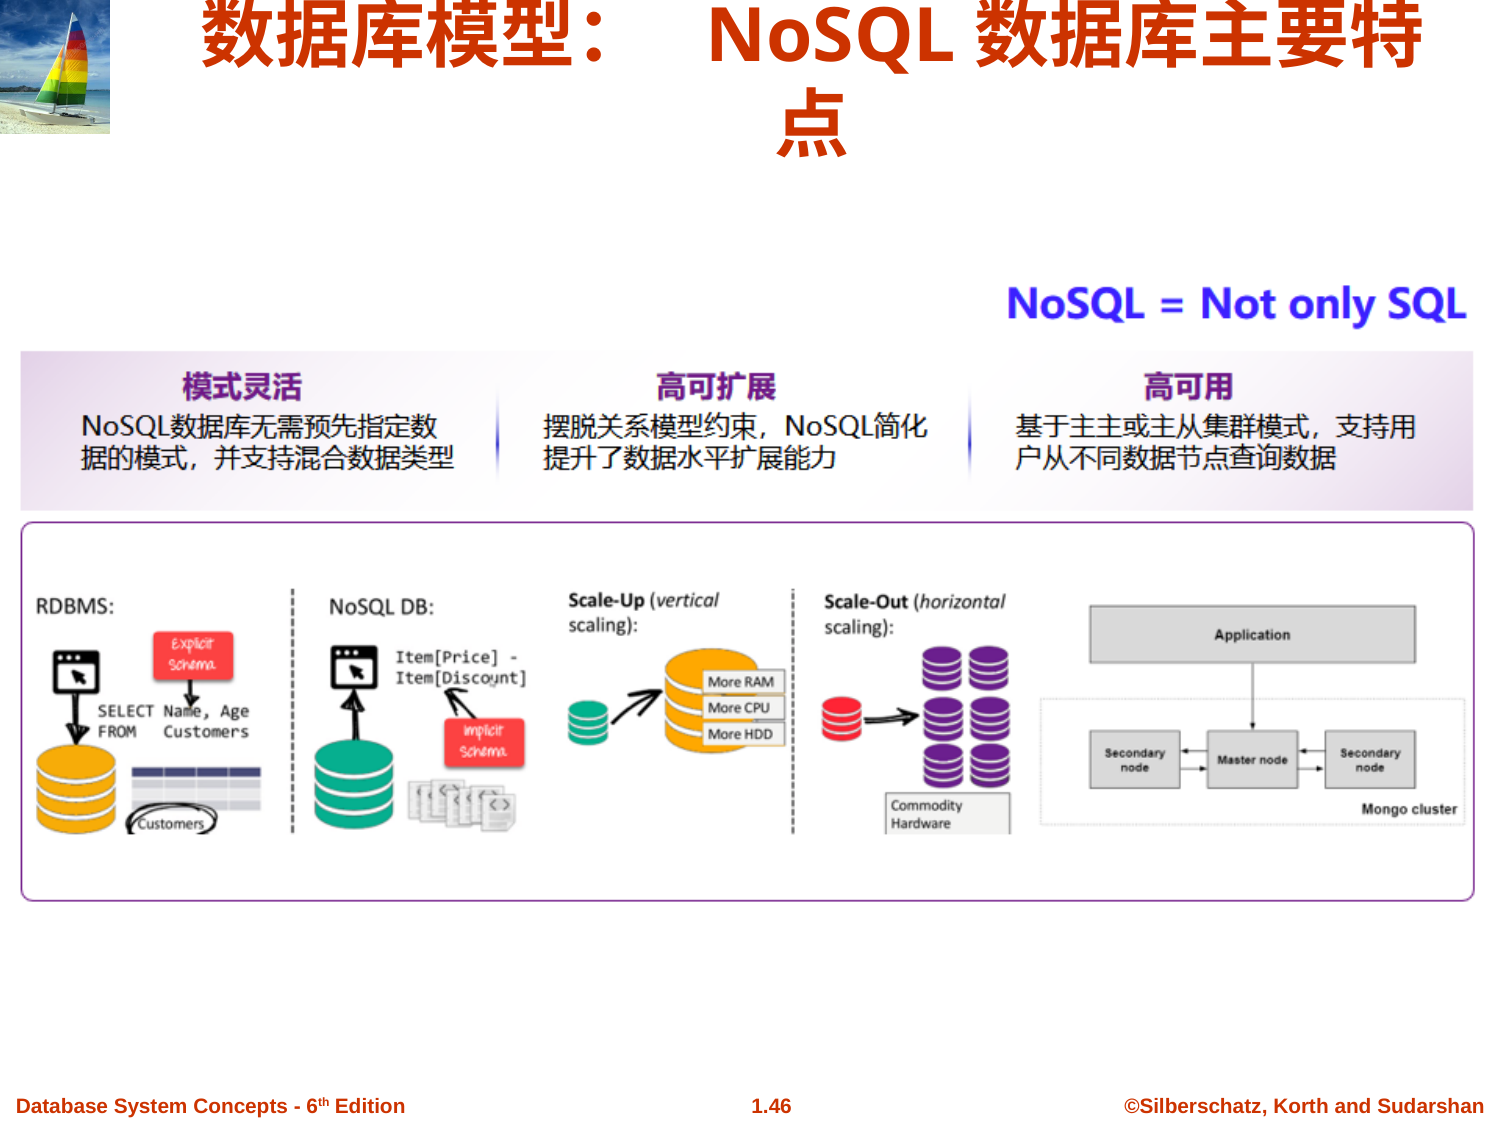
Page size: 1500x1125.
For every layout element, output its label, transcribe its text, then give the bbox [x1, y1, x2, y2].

picture [0, 0, 110, 134]
text_box 数据库模型： NoSQL数据库主要特点 [159, 21, 1465, 133]
picture [6, 277, 1494, 913]
